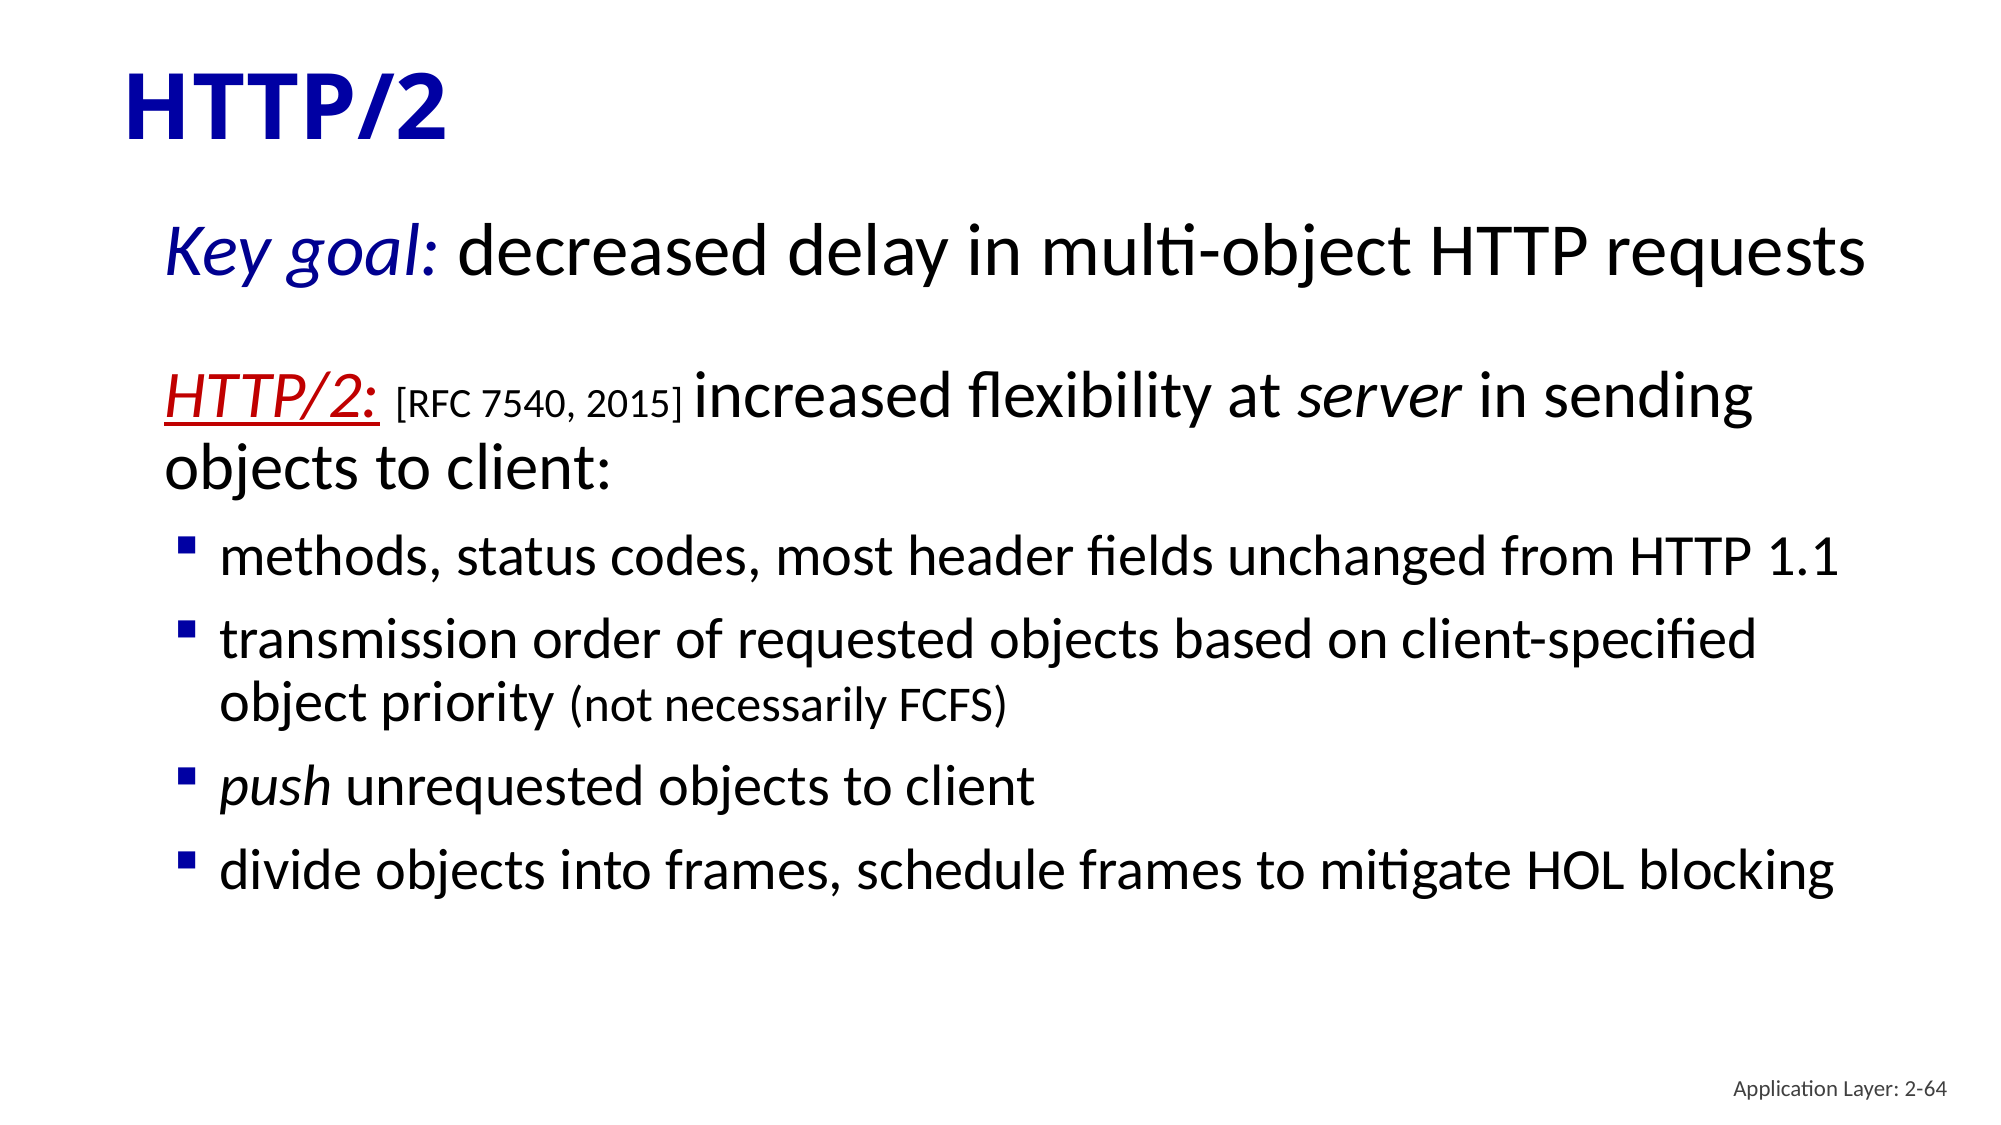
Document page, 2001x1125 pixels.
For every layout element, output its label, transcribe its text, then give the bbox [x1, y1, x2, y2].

text_box HTTP/2: [RFC 7540, 2015] increased flexibility at server in sending objects to client: methods, status codes, most header fields unchanged from HTTP 1.1 transmission order of requested objects based on client-specified object priority (not necessarily FCFS) push unrequested objects to client divide objects into frames, schedule frames to mitigate HOL blocking [147, 352, 1864, 1089]
slide_number Application Layer: 2-64 [1512, 1056, 1963, 1117]
text_box Key goal: decreased delay in multi-object HTTP requests [93, 202, 1918, 286]
title HTTP/2 [106, 36, 1832, 184]
